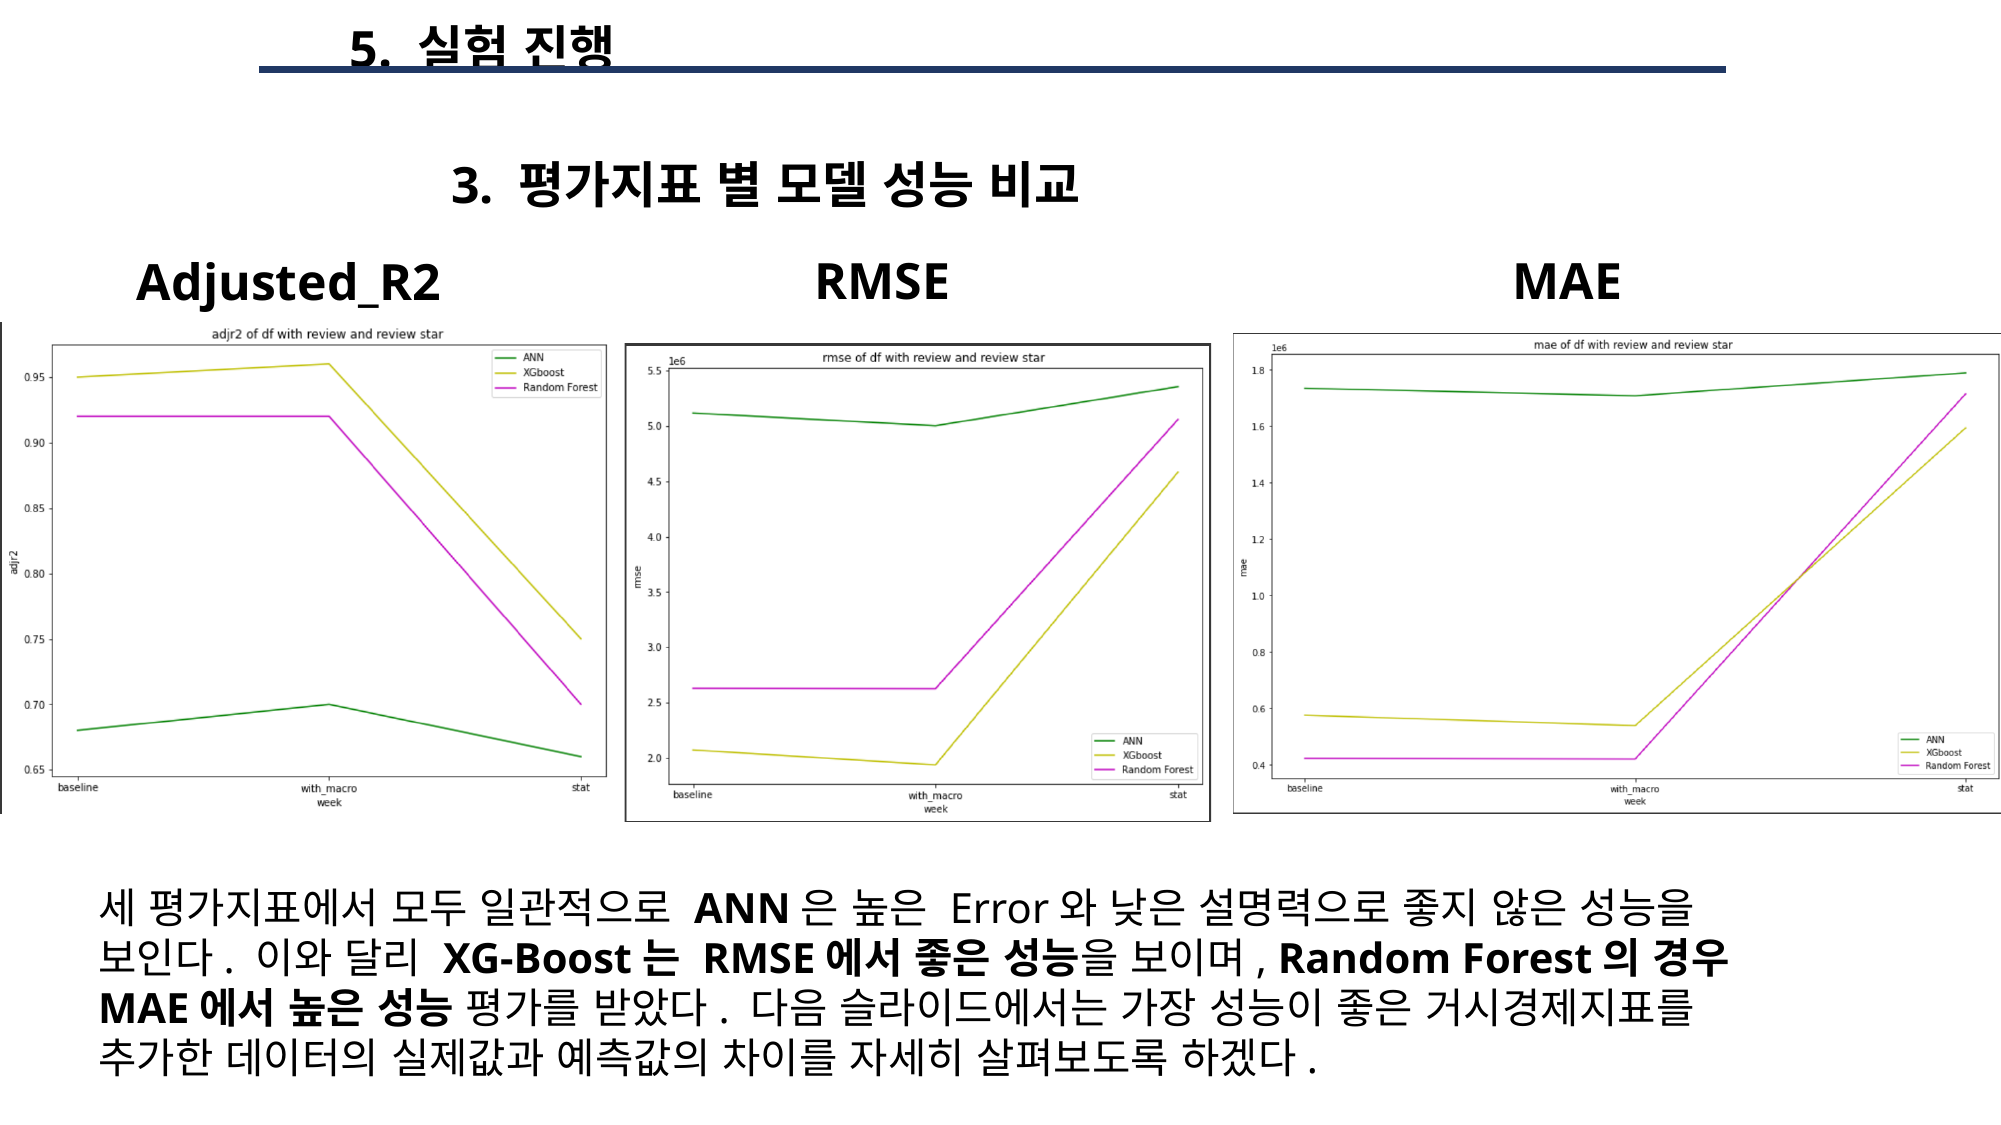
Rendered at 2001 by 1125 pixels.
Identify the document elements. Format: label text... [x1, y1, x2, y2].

picture [0, 322, 609, 814]
text_box Adjusted_R2 [122, 212, 460, 318]
text_box 세 평가지표에서 모두 일관적으로 ANN은 높은 Error와 낮은 설명력으로 좋지 않은 성능을 보인다. 이와 달리 XG-Boost는 RMSE에서 좋은 성능을 보이며, Random Forest의 경우 MAE에서 높은 성능 평가를 받았다. 다음 슬라이드에서는 가장 성능이 좋은 거시경제지표를 추가한 데이터의 실제값과 예측값의 차이를 자세히 살펴보도록 하겠다. [83, 874, 1803, 1089]
picture [1233, 333, 2001, 814]
text_box 5. 실험 진행 [334, 0, 1761, 86]
text_box MAE [1497, 212, 1726, 318]
picture [624, 343, 1212, 822]
text_box 3. 평가지표 별 모델 성능 비교 [436, 116, 1476, 222]
text_box RMSE [799, 212, 1028, 318]
